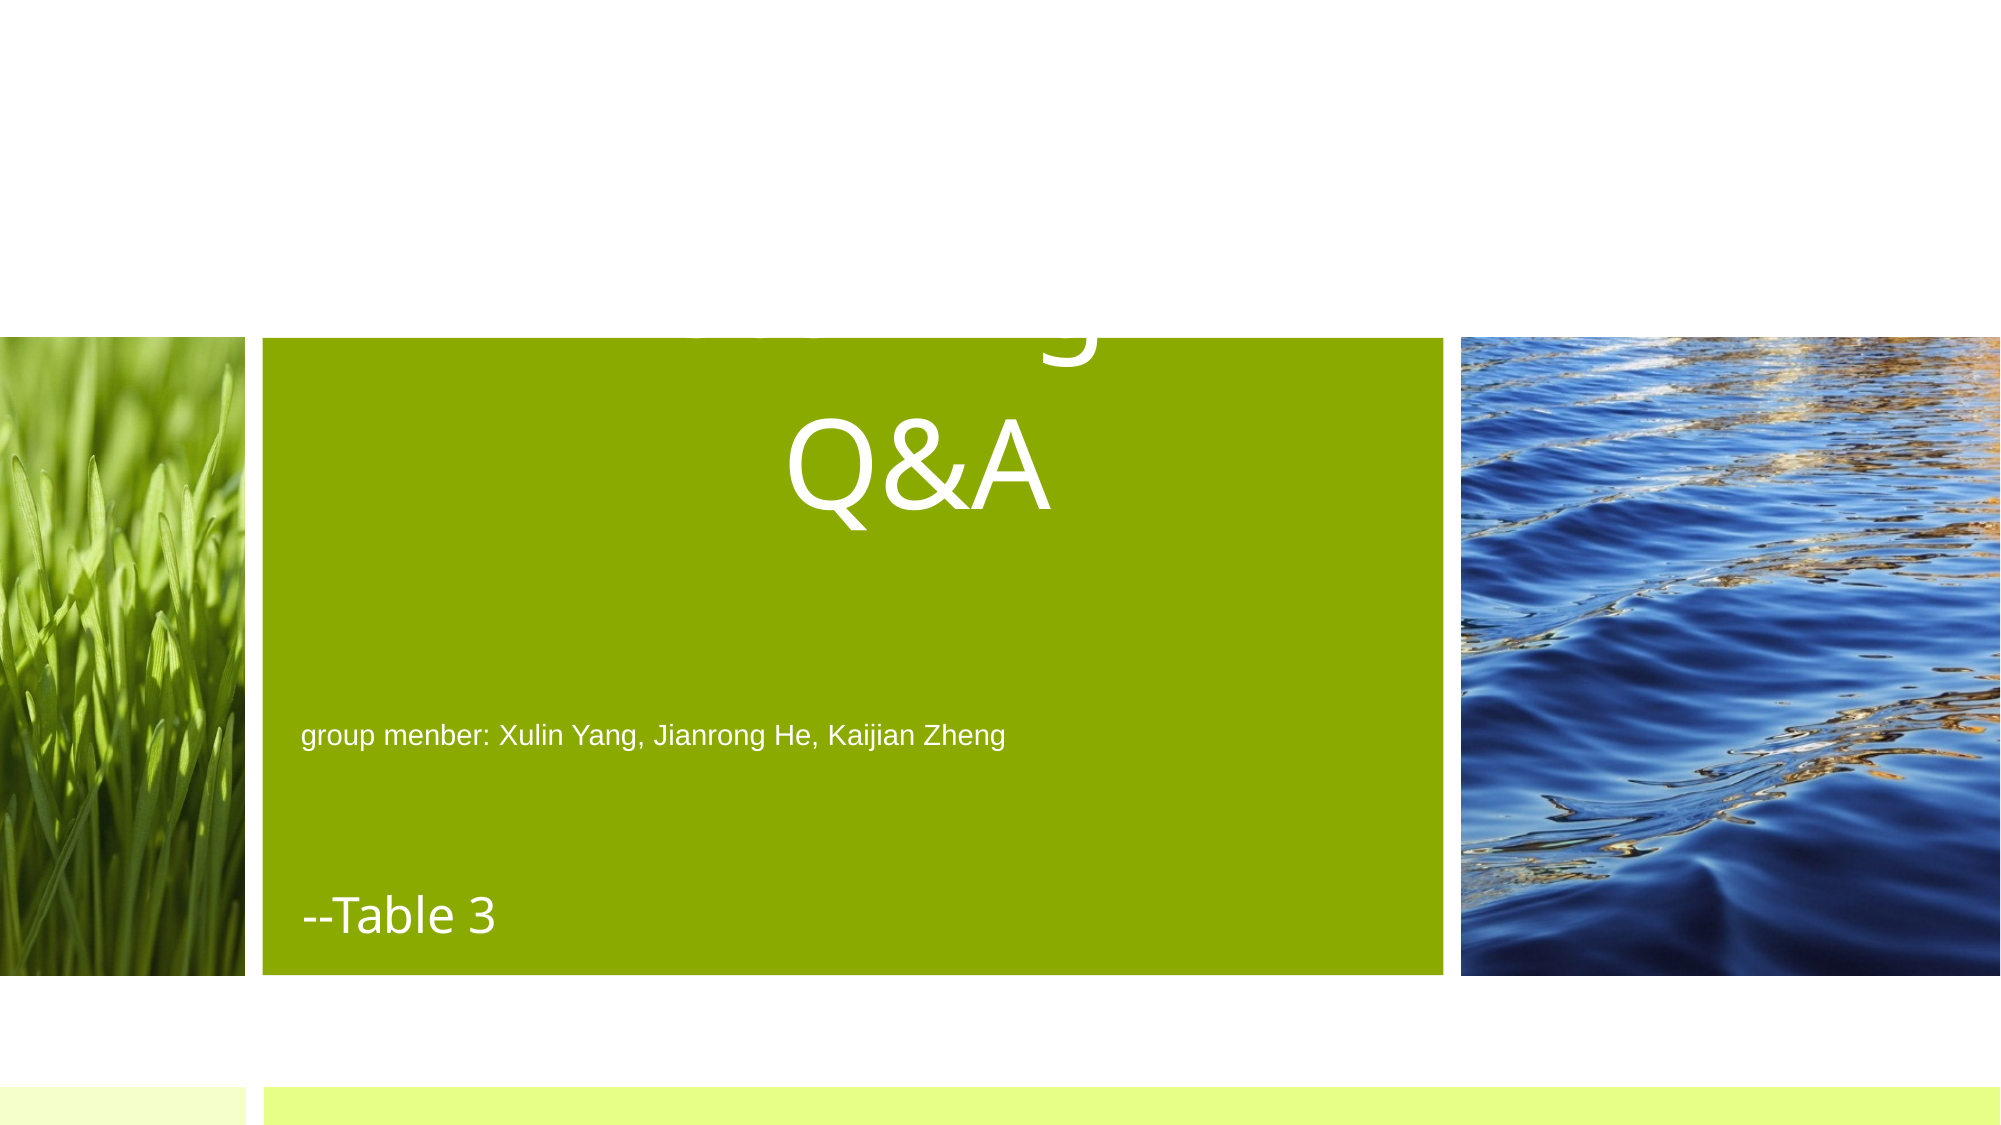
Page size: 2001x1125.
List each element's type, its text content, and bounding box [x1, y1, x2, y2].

text_box group menber: Xulin Yang, Jianrong He, Kaijian Zheng [285, 701, 1390, 837]
picture [0, 337, 245, 976]
picture [1461, 337, 2001, 976]
title Thanks for listening Q&A [287, 371, 1428, 882]
list --Table 3 [287, 882, 1428, 957]
